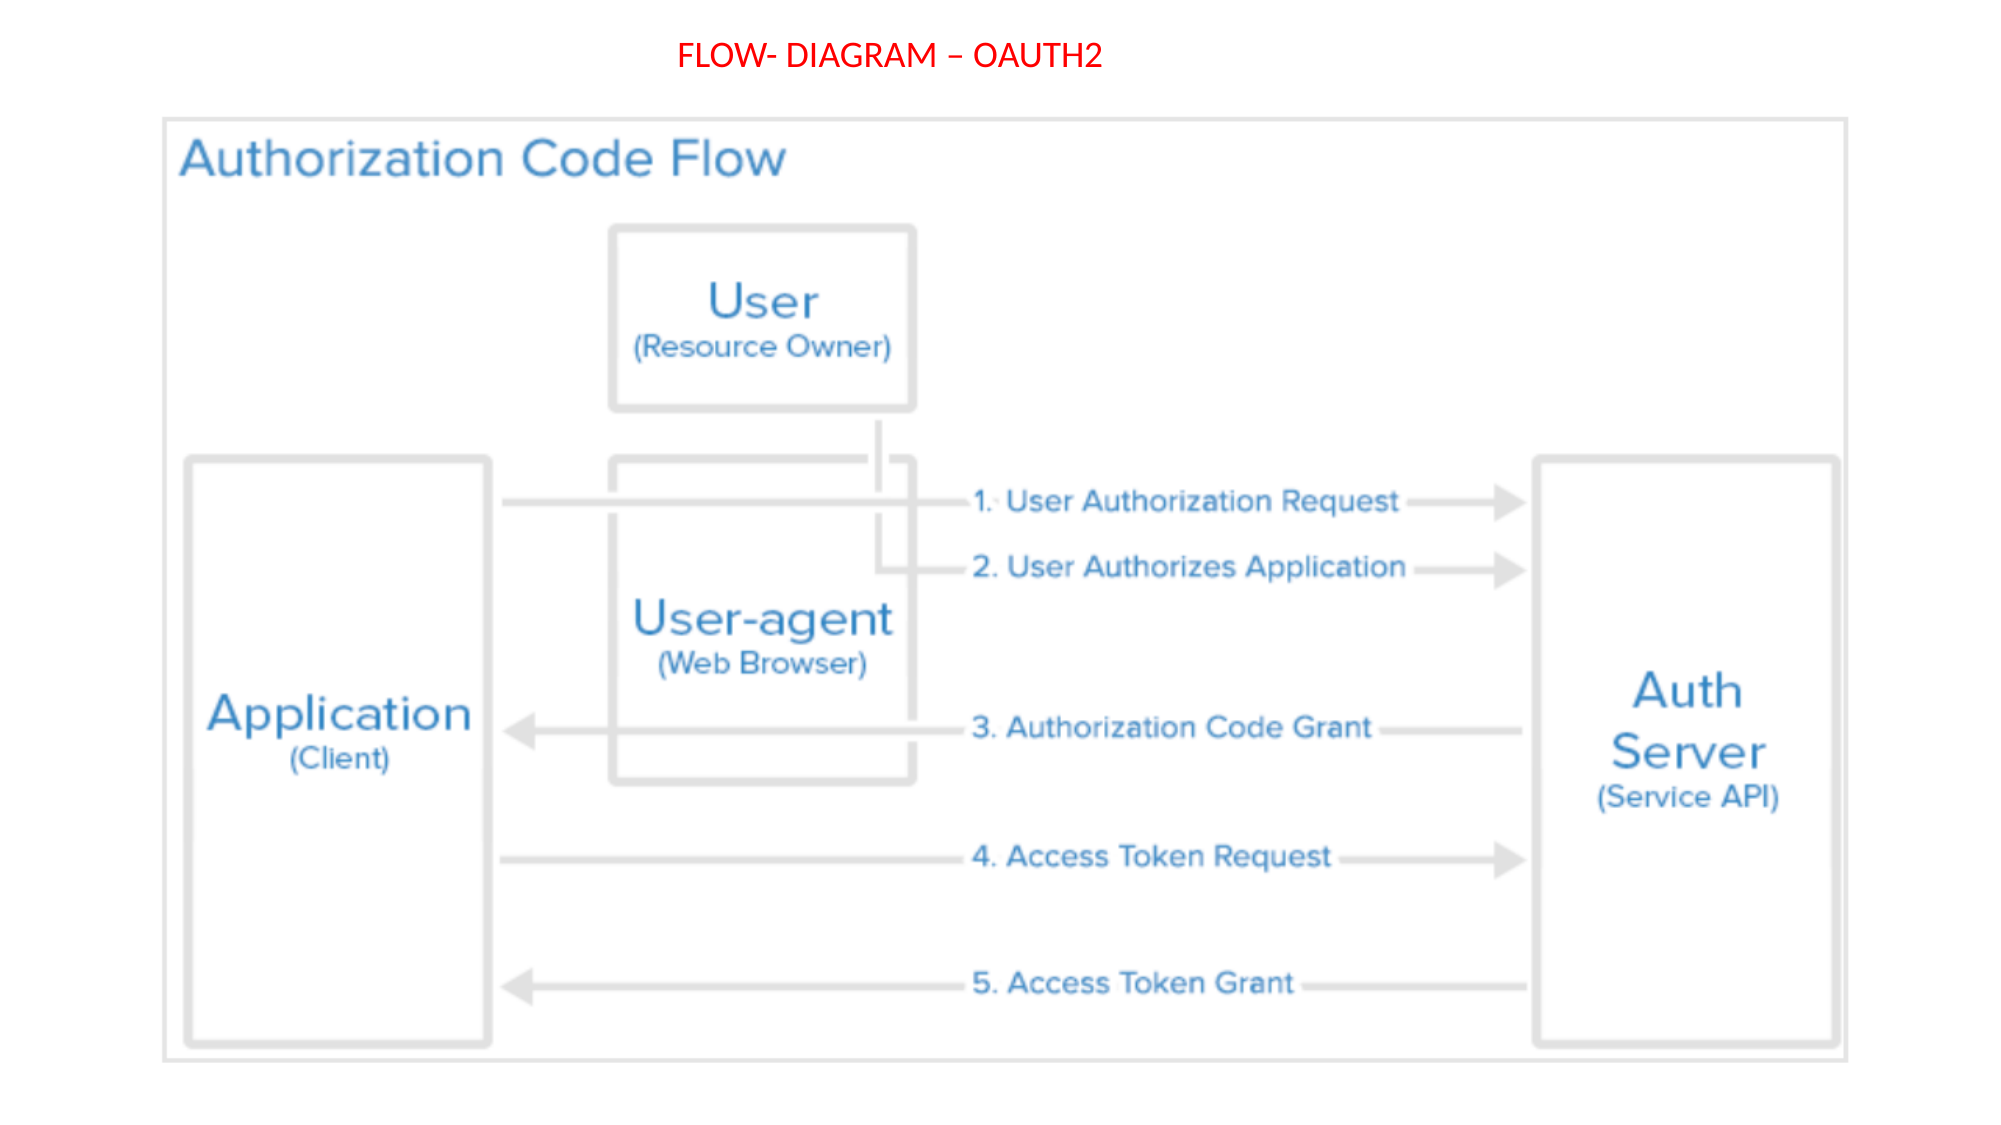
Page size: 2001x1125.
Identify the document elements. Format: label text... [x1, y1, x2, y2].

picture [139, 87, 1861, 1075]
text_box FLOW- DIAGRAM – OAUTH2 [368, 16, 1413, 87]
